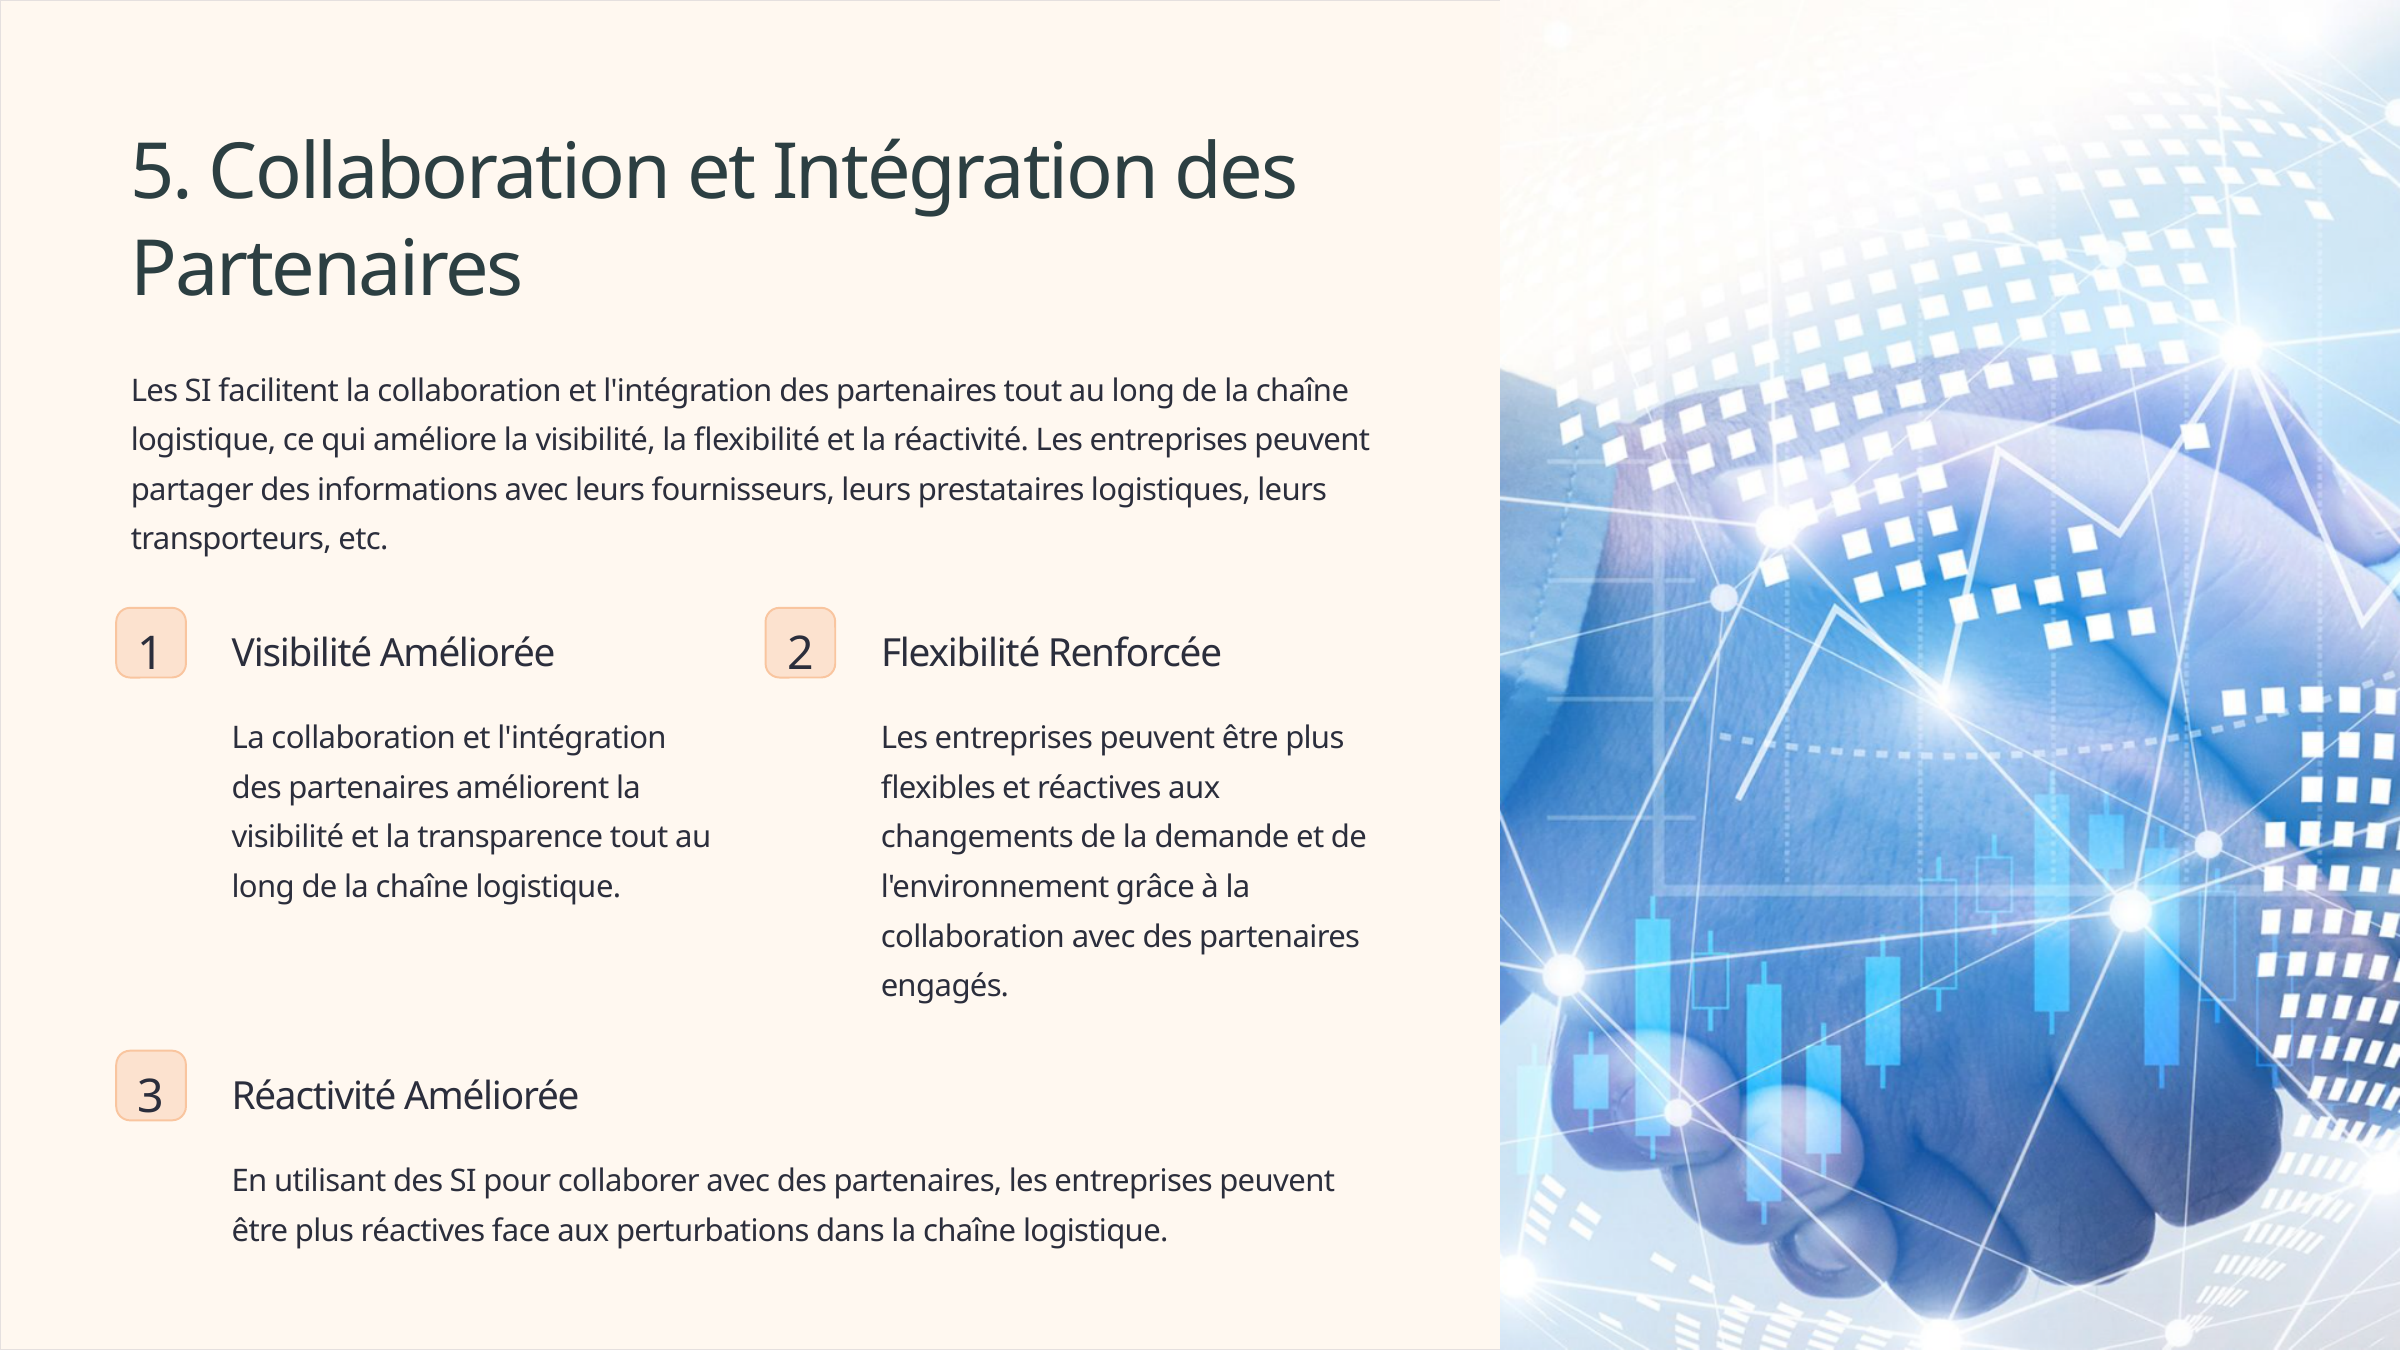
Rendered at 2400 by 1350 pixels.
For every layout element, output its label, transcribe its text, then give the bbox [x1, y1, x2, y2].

text_box [116, 607, 186, 678]
text_box Réactivité Améliorée [216, 1061, 570, 1110]
text_box Les SI facilitent la collaboration et l'intégration des partenaires tout au long de la chaîne logistique, ce qui améliore la visibilité, la flexibilité et la réactivité. Les entreprises peuvent partager des informations avec leurs fournisseurs, leurs prestataires logistiques, leurs transporteurs, etc. [116, 350, 1384, 549]
text_box 5. Collaboration et Intégration des Partenaires [116, 110, 1384, 304]
text_box 1 [142, 613, 161, 672]
picture [1499, 0, 2400, 1350]
text_box 3 [138, 1056, 164, 1115]
text_box En utilisant des SI pour collaborer avec des partenaires, les entreprises peuvent être plus réactives face aux perturbations dans la chaîne logistique. [216, 1140, 1384, 1240]
text_box [0, 0, 1499, 1350]
text_box [765, 607, 836, 678]
text_box [116, 1050, 186, 1121]
text_box La collaboration et l'intégration des partenaires améliorent la visibilité et la transparence tout au long de la chaîne logistique. [216, 697, 735, 897]
text_box Visibilité Améliorée [216, 618, 550, 667]
text_box Les entreprises peuvent être plus flexibles et réactives aux changements de la demande et de l'environnement grâce à la collaboration avec des partenaires engagés. [866, 697, 1384, 996]
text_box 2 [788, 613, 813, 672]
text_box Flexibilité Renforcée [866, 618, 1211, 667]
